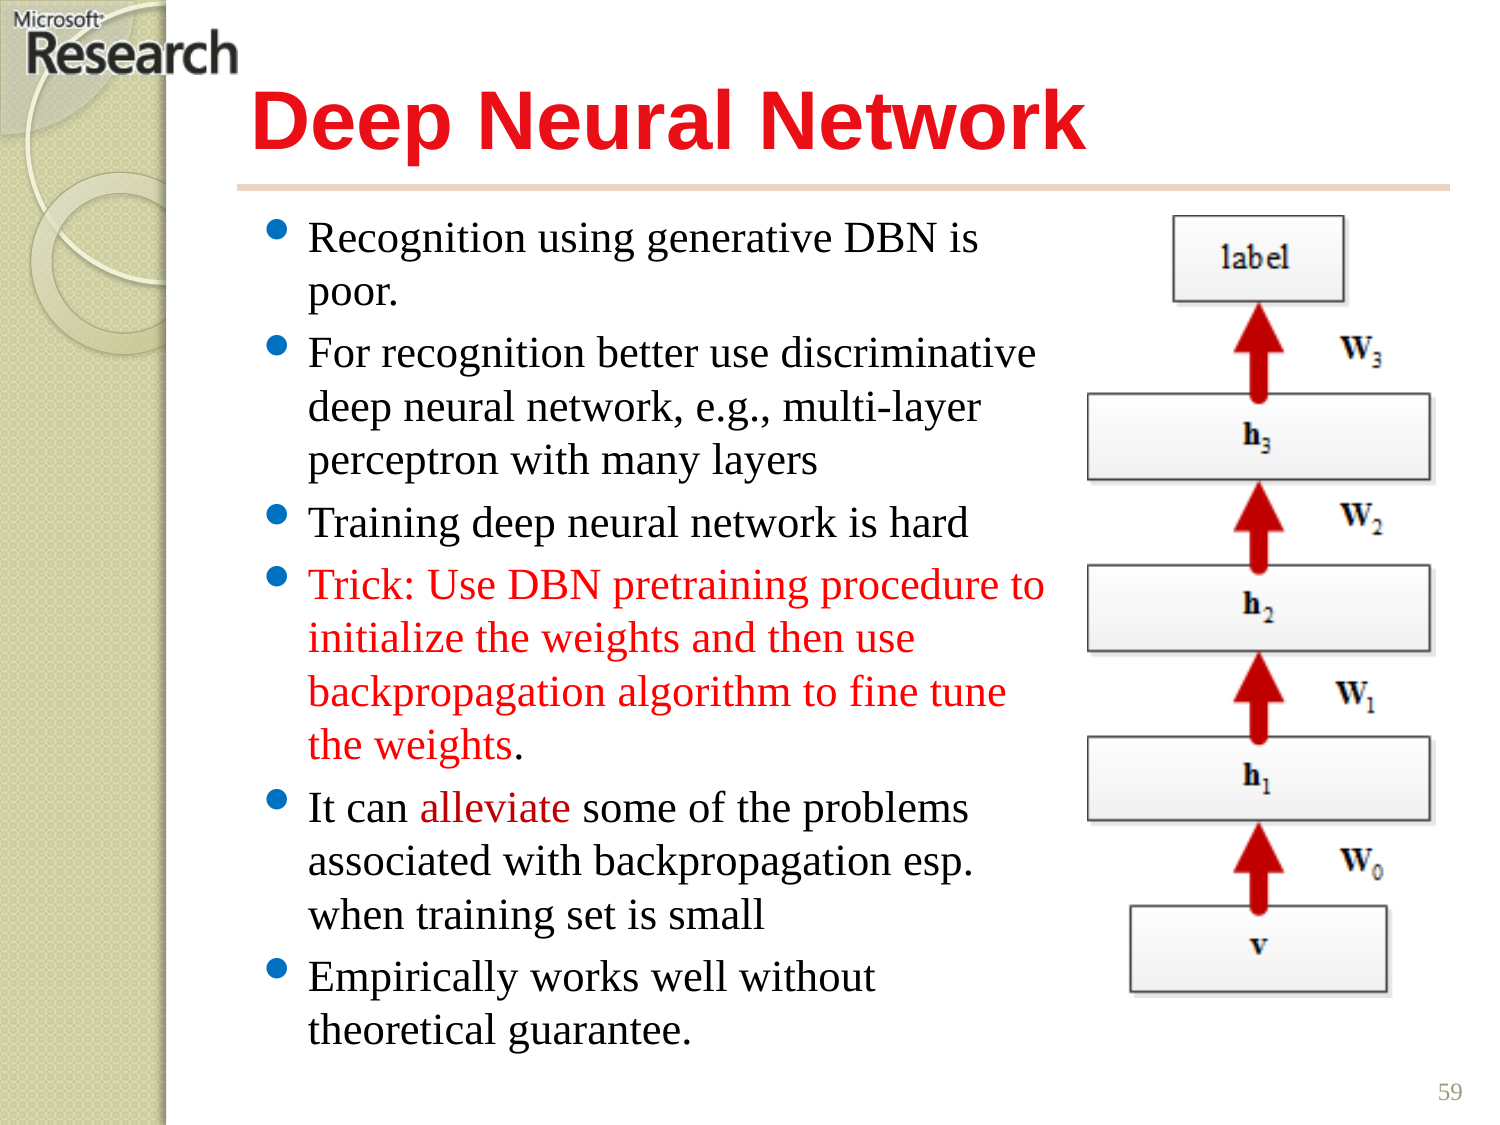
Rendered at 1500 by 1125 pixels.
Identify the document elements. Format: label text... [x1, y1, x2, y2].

list Recognition using generative DBN is poor. For recognition better use discriminative deep neural network, e.g., multi-layer perceptron with many layers Training deep neural network is hard Trick: Use DBN pretraining procedure to initialize the weights and then use backpropagation algorithm to fine tune the weights. It can alleviate some of the problems associated with backpropagation esp. when training set is small Empirically works well without theoretical guarantee. [235, 200, 1088, 1063]
picture [14, 10, 238, 75]
slide_number 59 [1413, 1062, 1488, 1113]
title Deep Neural Network [235, 45, 1466, 188]
picture [1087, 214, 1436, 998]
